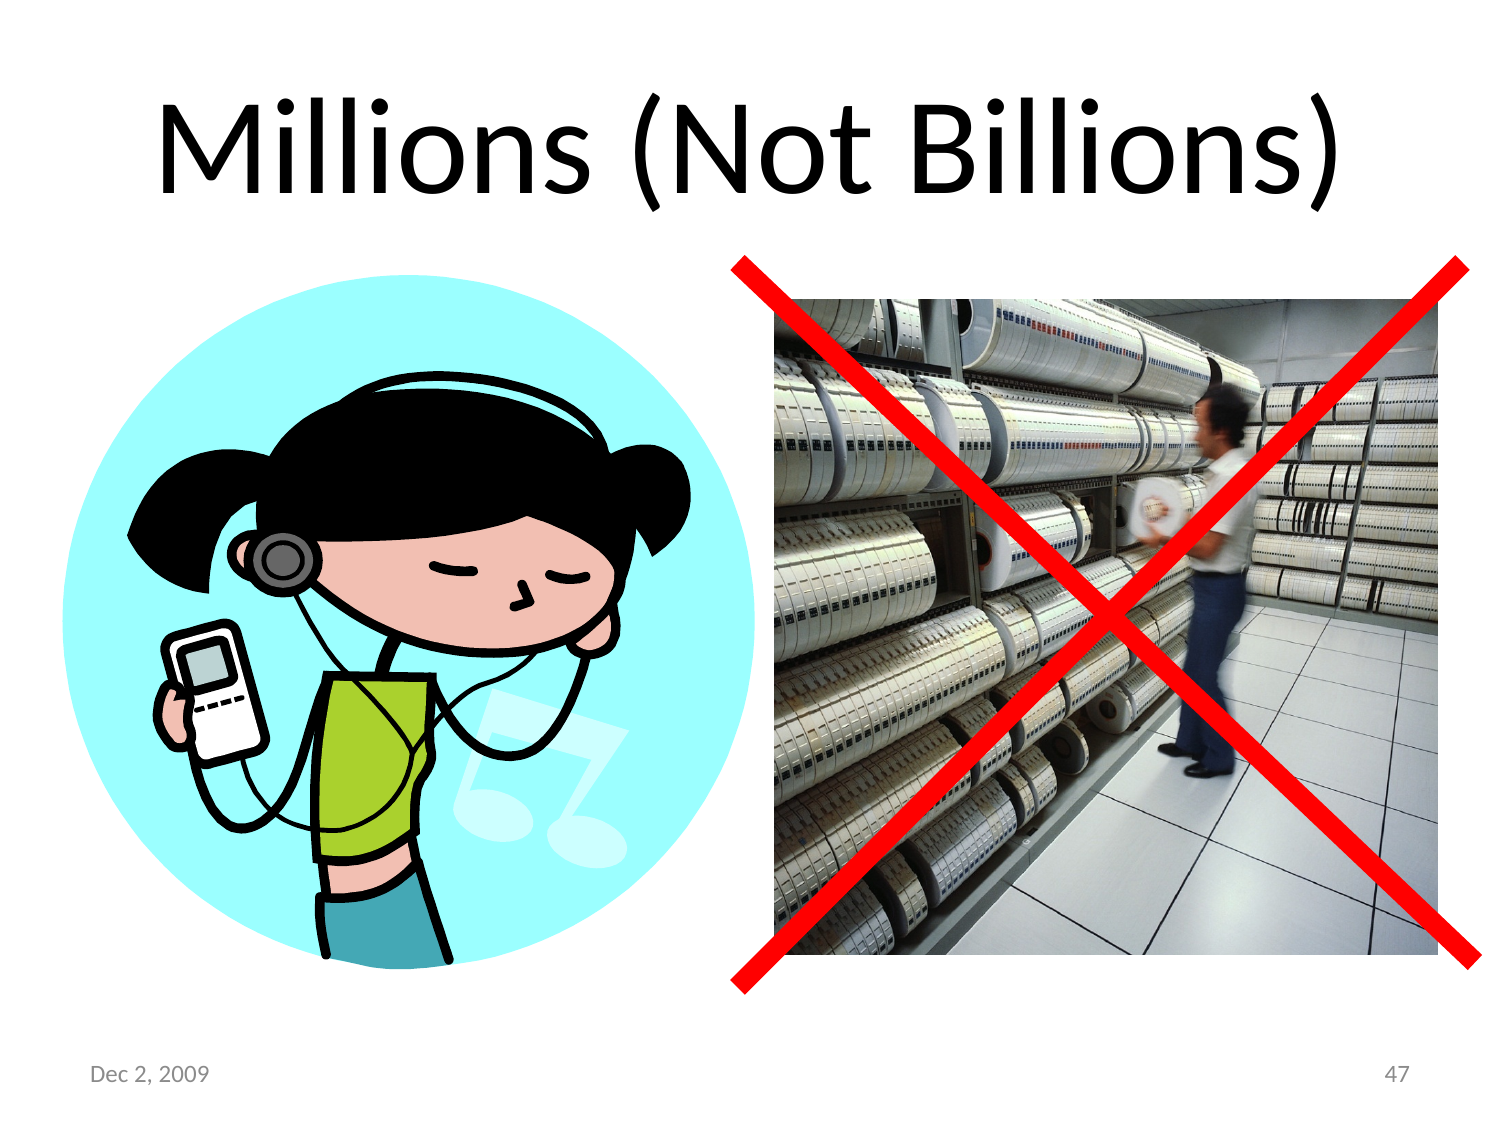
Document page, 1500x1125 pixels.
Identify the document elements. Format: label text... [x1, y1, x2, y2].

title Millions (Not Billions) [75, 45, 1425, 233]
picture [62, 274, 755, 976]
slide_number 47 [1074, 1042, 1425, 1103]
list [774, 299, 1438, 956]
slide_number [75, 1042, 425, 1103]
